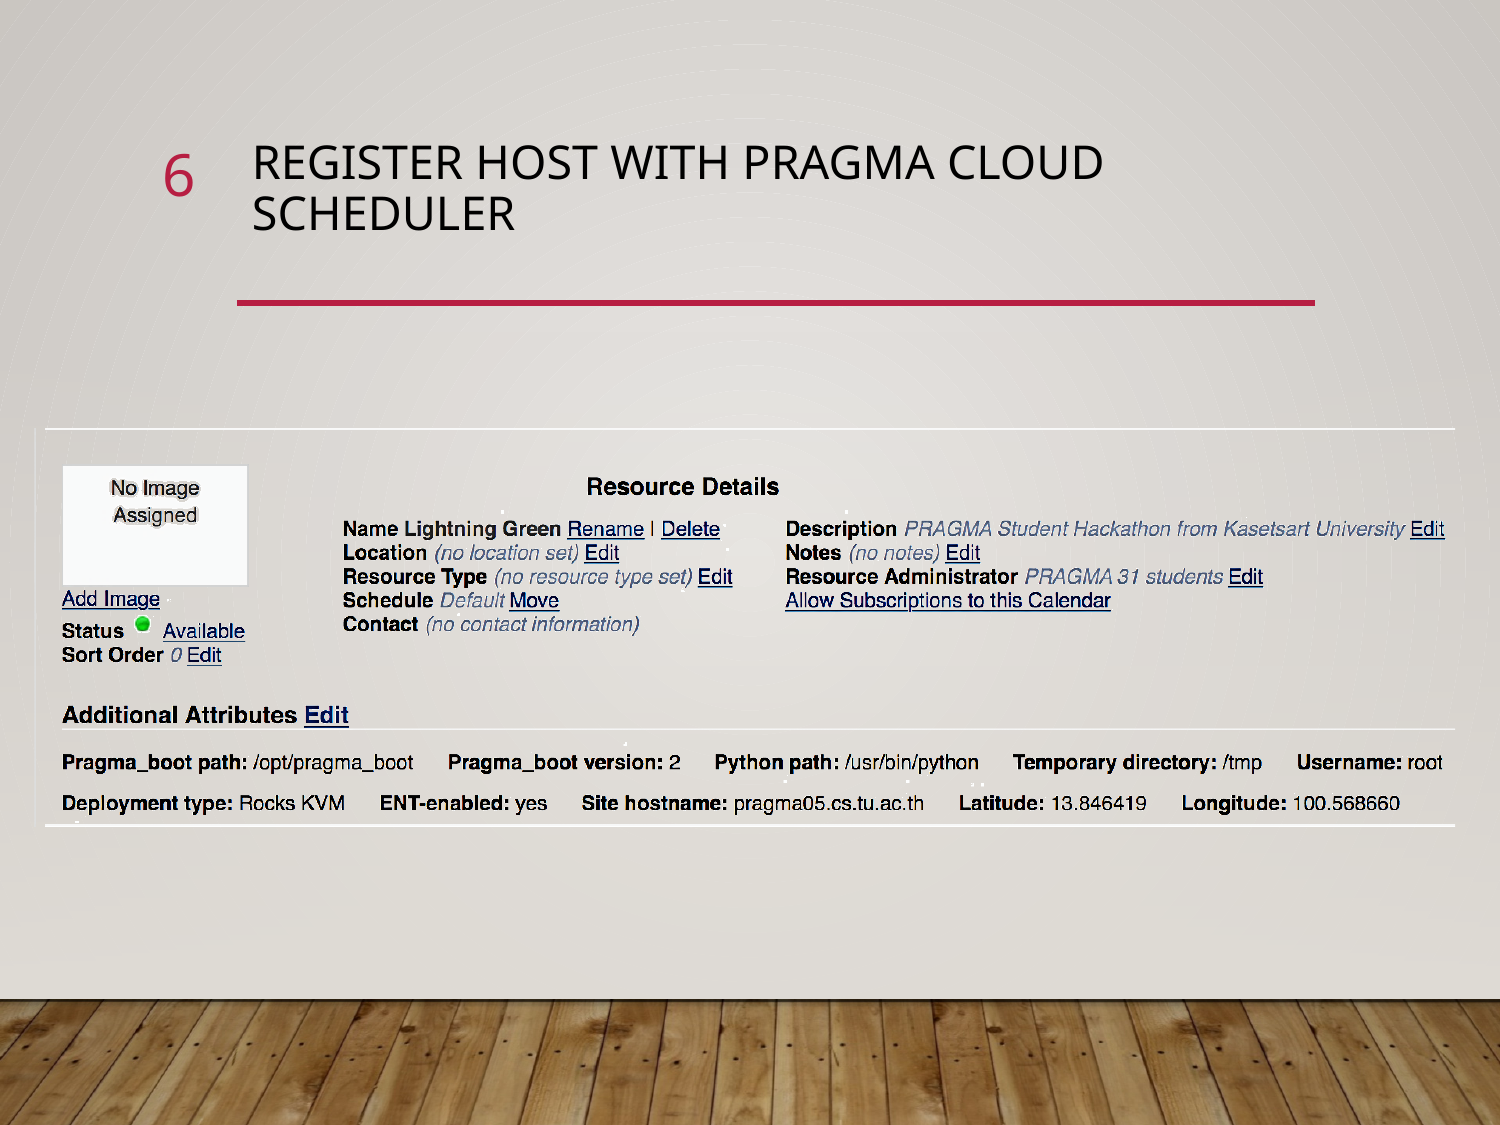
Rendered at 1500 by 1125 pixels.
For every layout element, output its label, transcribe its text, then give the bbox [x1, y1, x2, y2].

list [34, 427, 1456, 827]
slide_number 5 [80, 131, 211, 214]
title Register host with PRAGMA Cloud Scheduler [236, 131, 1315, 305]
picture [0, 999, 1500, 1125]
